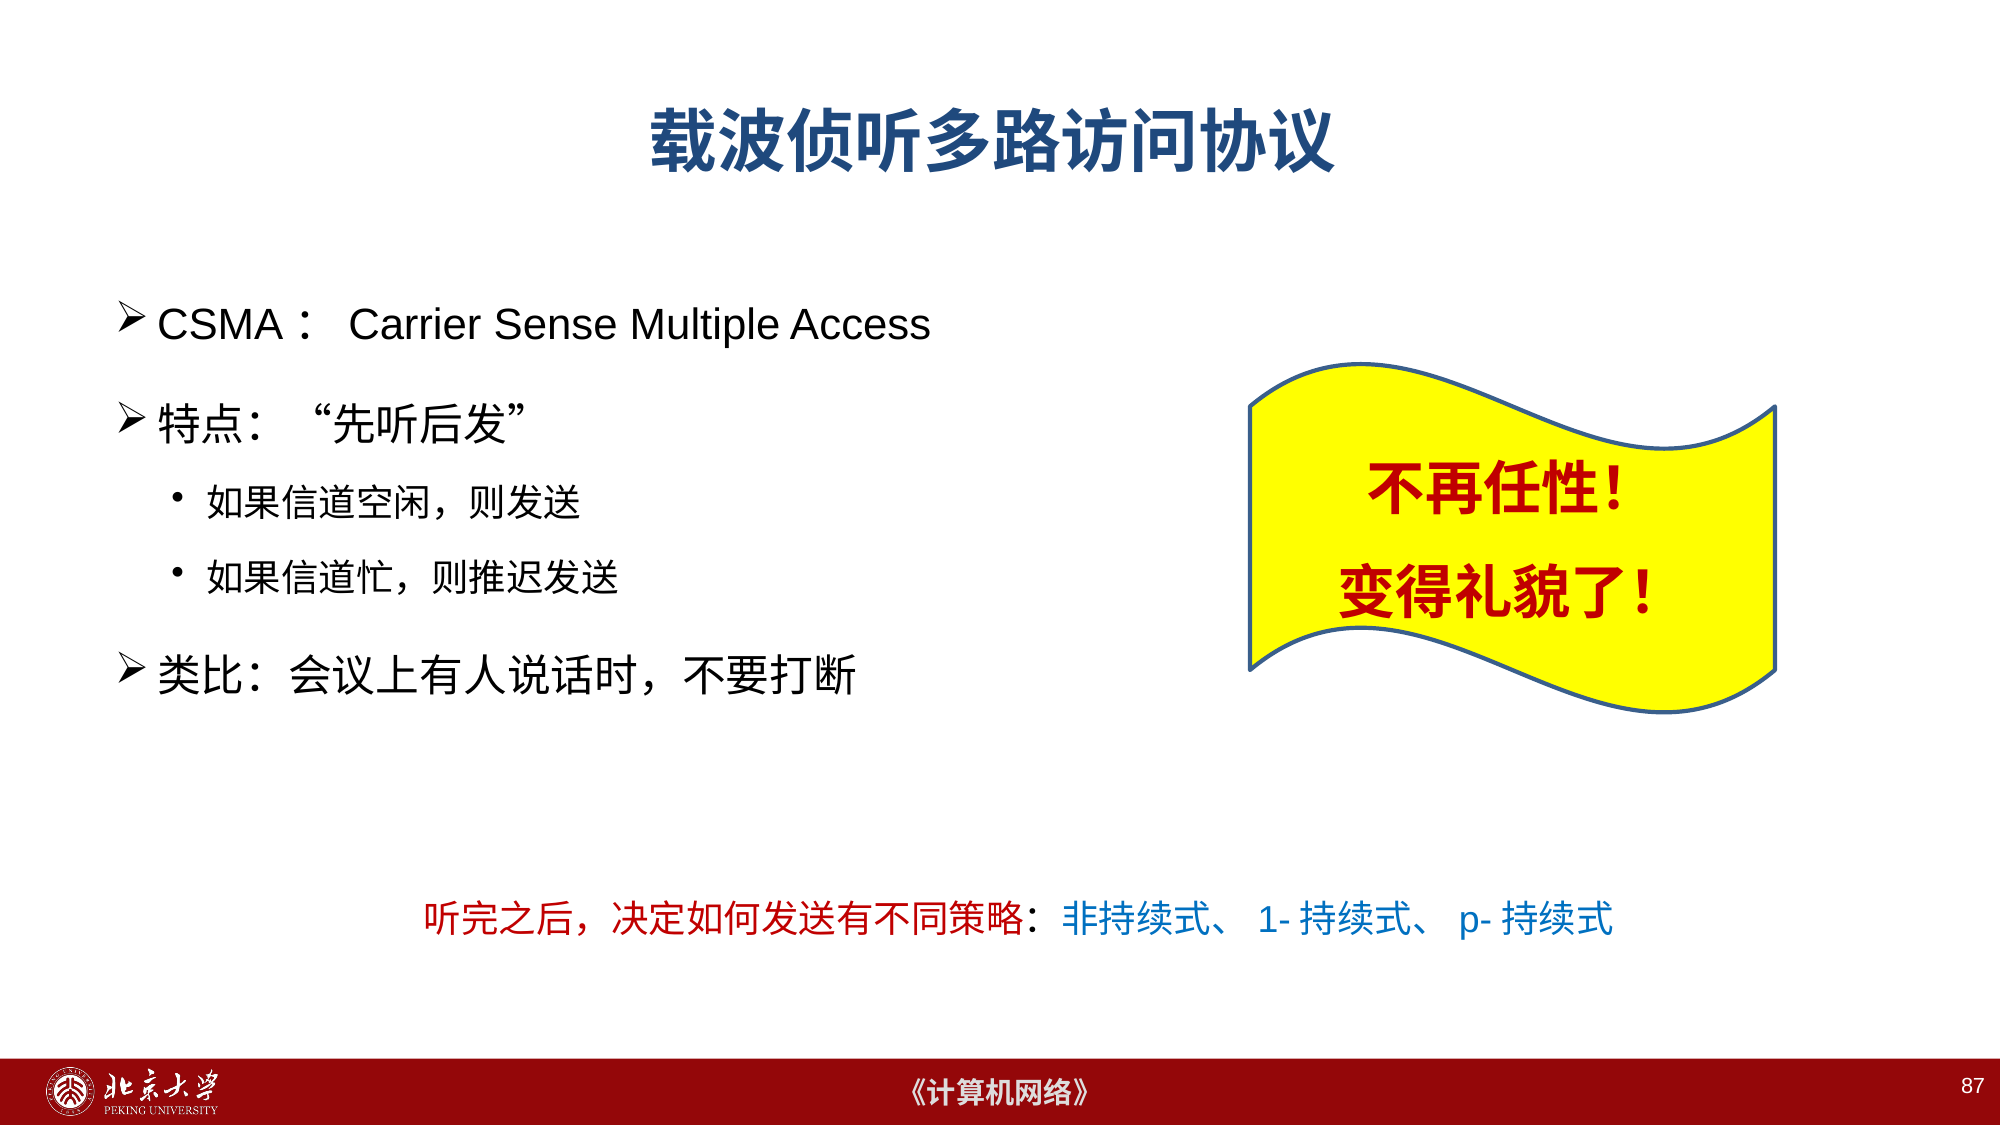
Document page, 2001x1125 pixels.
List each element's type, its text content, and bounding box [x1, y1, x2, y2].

text_box 听完之后，决定如何发送有不同策略：非持续式、1-持续式、p-持续式 [349, 887, 1688, 948]
slide_number 87 [1455, 1064, 2000, 1125]
picture [46, 1067, 218, 1116]
title 载波侦听多路访问协议 [99, 45, 1900, 233]
list CSMA：Carrier Sense Multiple Access 特点：“先听后发” 如果信道空闲，则发送 如果信道忙，则推迟发送 类比：会议上有人说话时，不要打断 [99, 262, 1900, 1005]
text_box 不再任性！ 变得礼貌了！ [1247, 361, 1778, 715]
